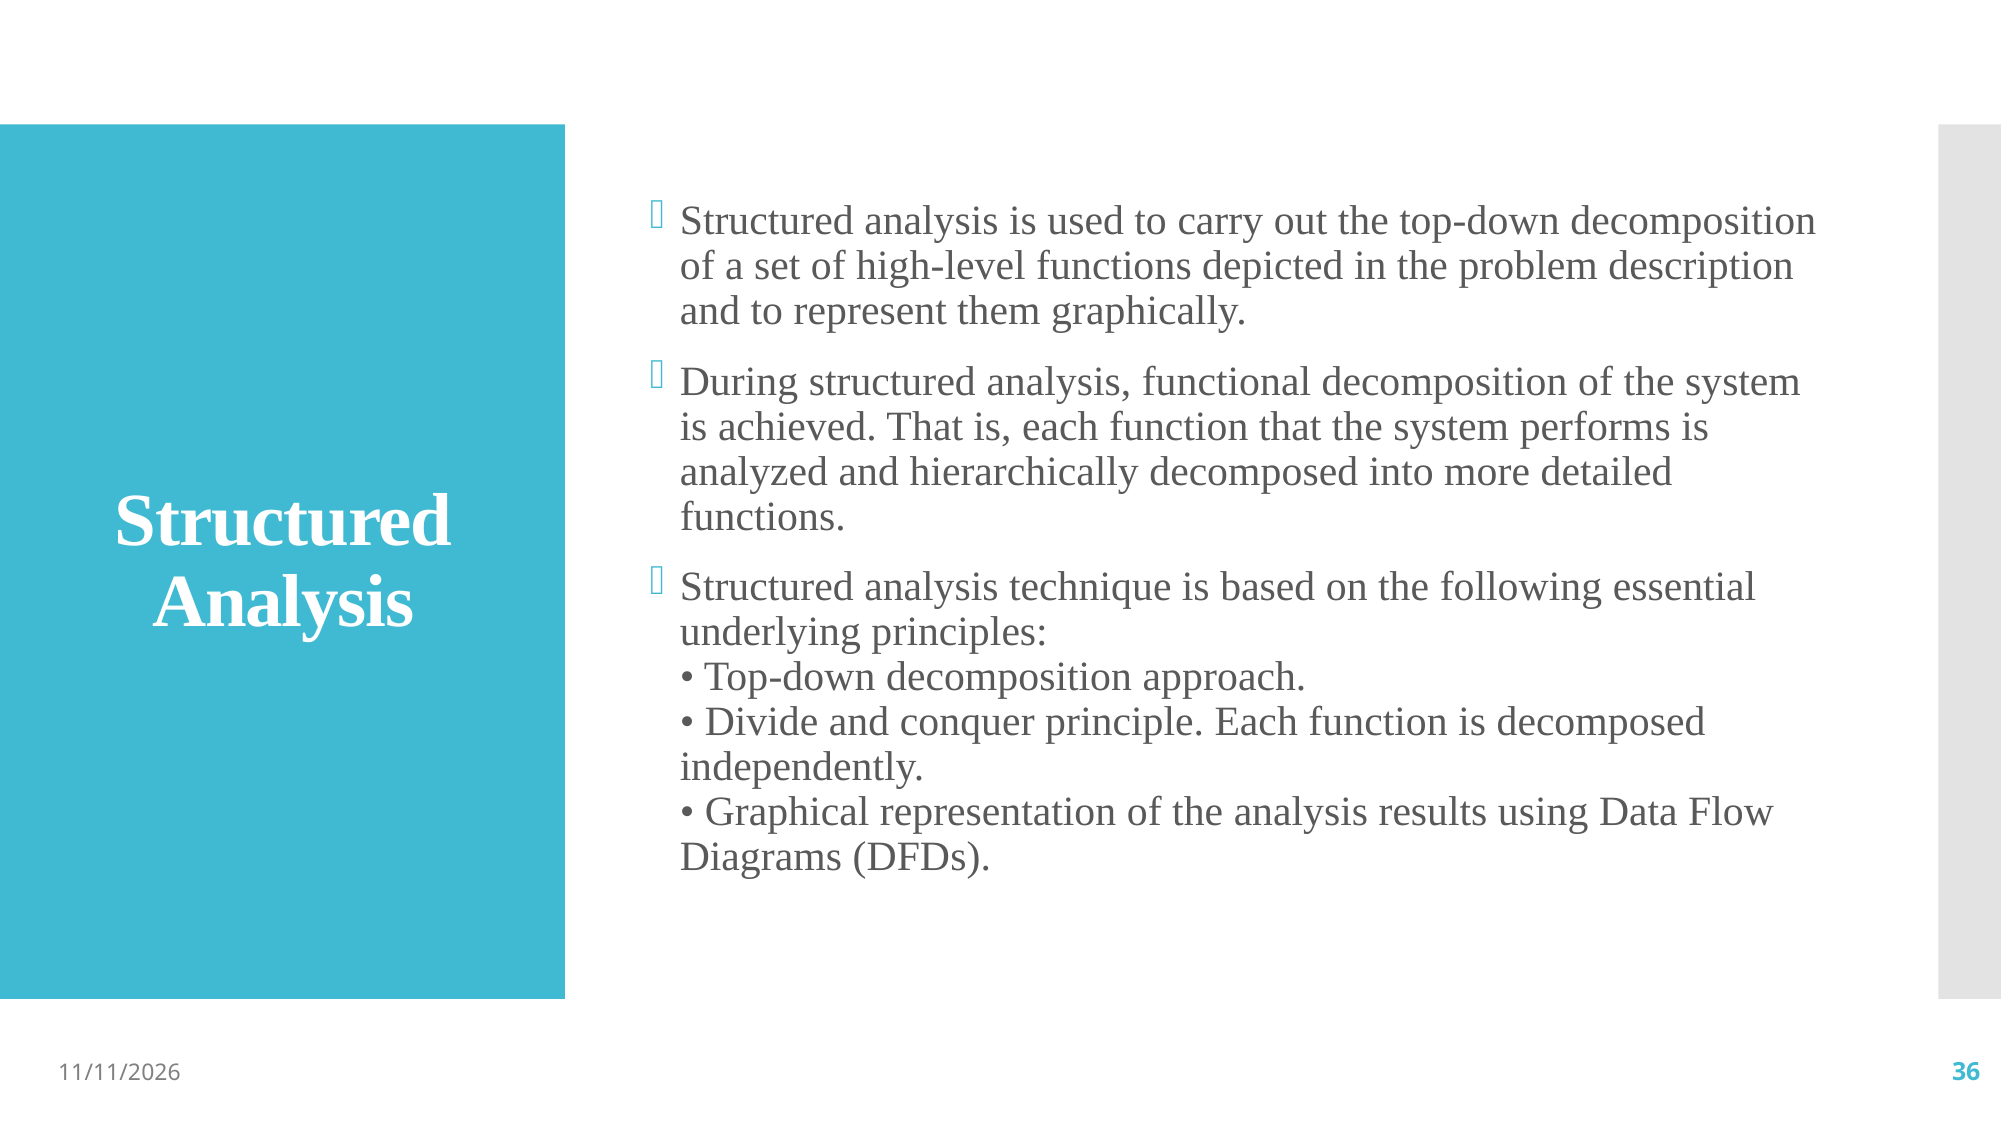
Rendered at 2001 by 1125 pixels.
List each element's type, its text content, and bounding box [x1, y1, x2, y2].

list Structured analysis is used to carry out the top-down decomposition of a set of high-level functions depicted in the problem description and to represent them graphically. During structured analysis, functional decomposition of the system is achieved. That is, each function that the system performs is analyzed and hierarchically decomposed into more detailed functions. Structured analysis technique is based on the following essential underlying principles: • Top-down decomposition approach. • Divide and conquer principle. Each function is decomposed independently. • Graphical representation of the analysis results using Data Flow Diagrams (DFDs). [634, 141, 1835, 982]
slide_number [43, 1042, 493, 1103]
title Structured Analysis [41, 184, 525, 940]
slide_number 36 [1744, 1042, 1996, 1103]
